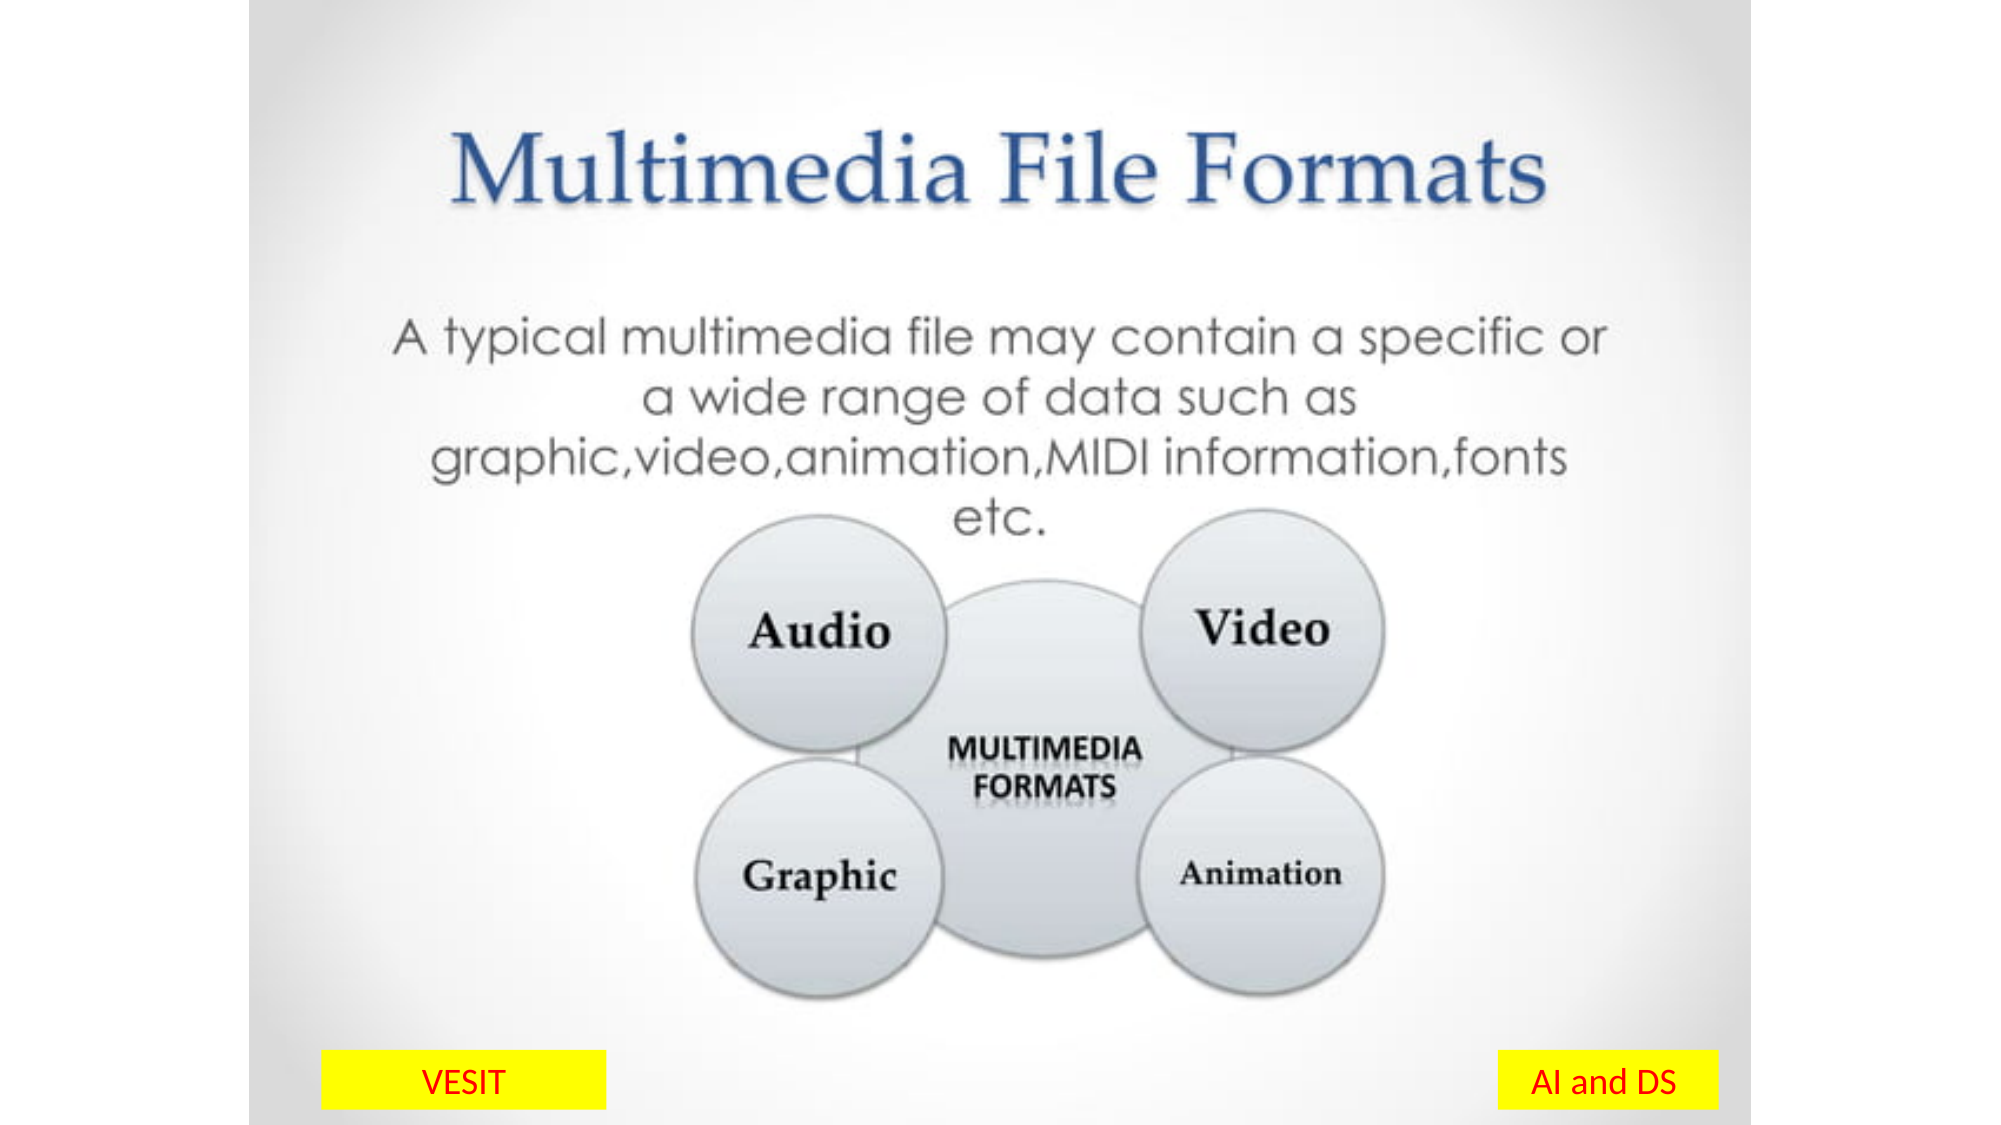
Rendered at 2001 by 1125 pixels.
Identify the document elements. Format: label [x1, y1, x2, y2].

picture [249, 0, 1751, 1125]
